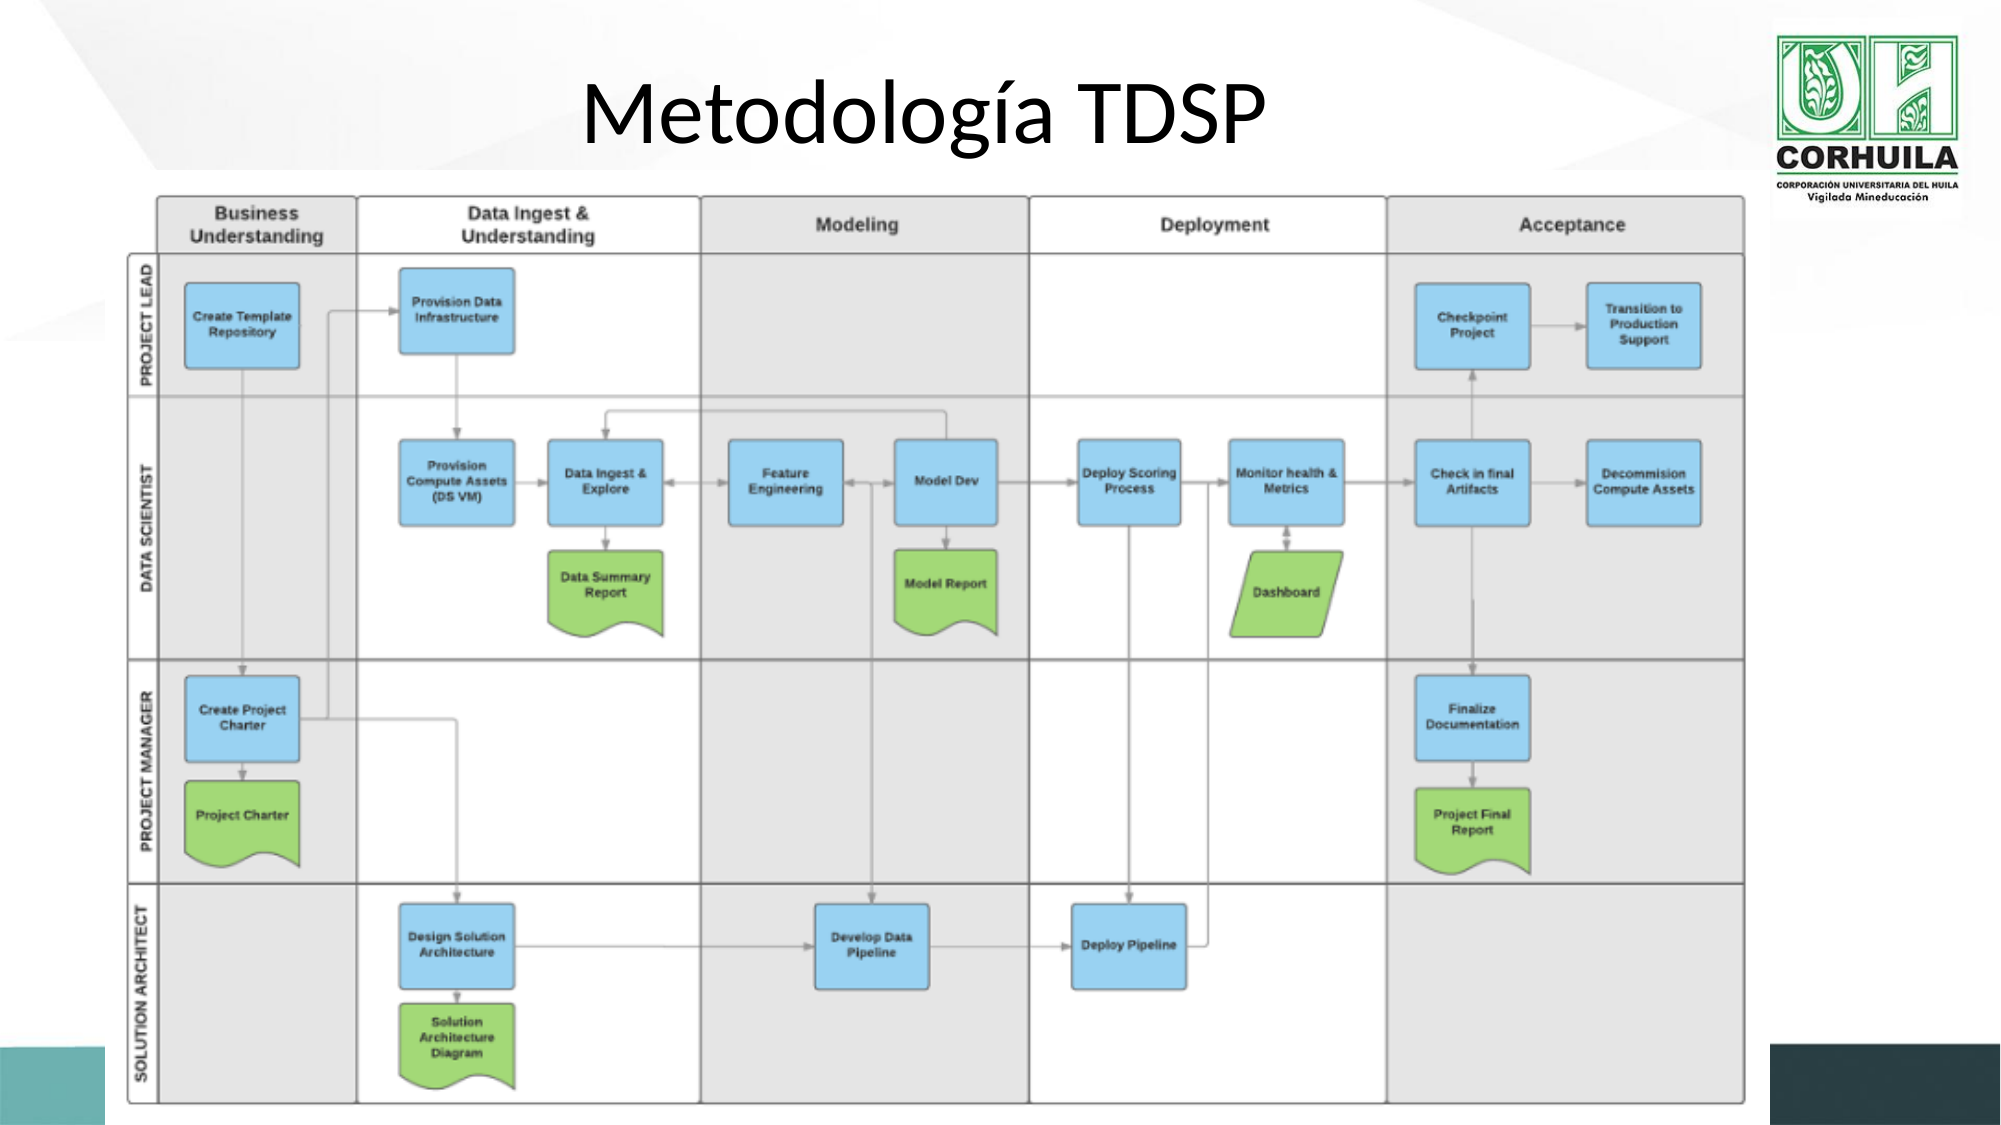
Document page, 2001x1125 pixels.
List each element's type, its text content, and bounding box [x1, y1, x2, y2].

picture [105, 170, 1770, 1125]
text_box Metodología TDSP [62, 50, 1788, 171]
text_box [0, 0, 2000, 1125]
